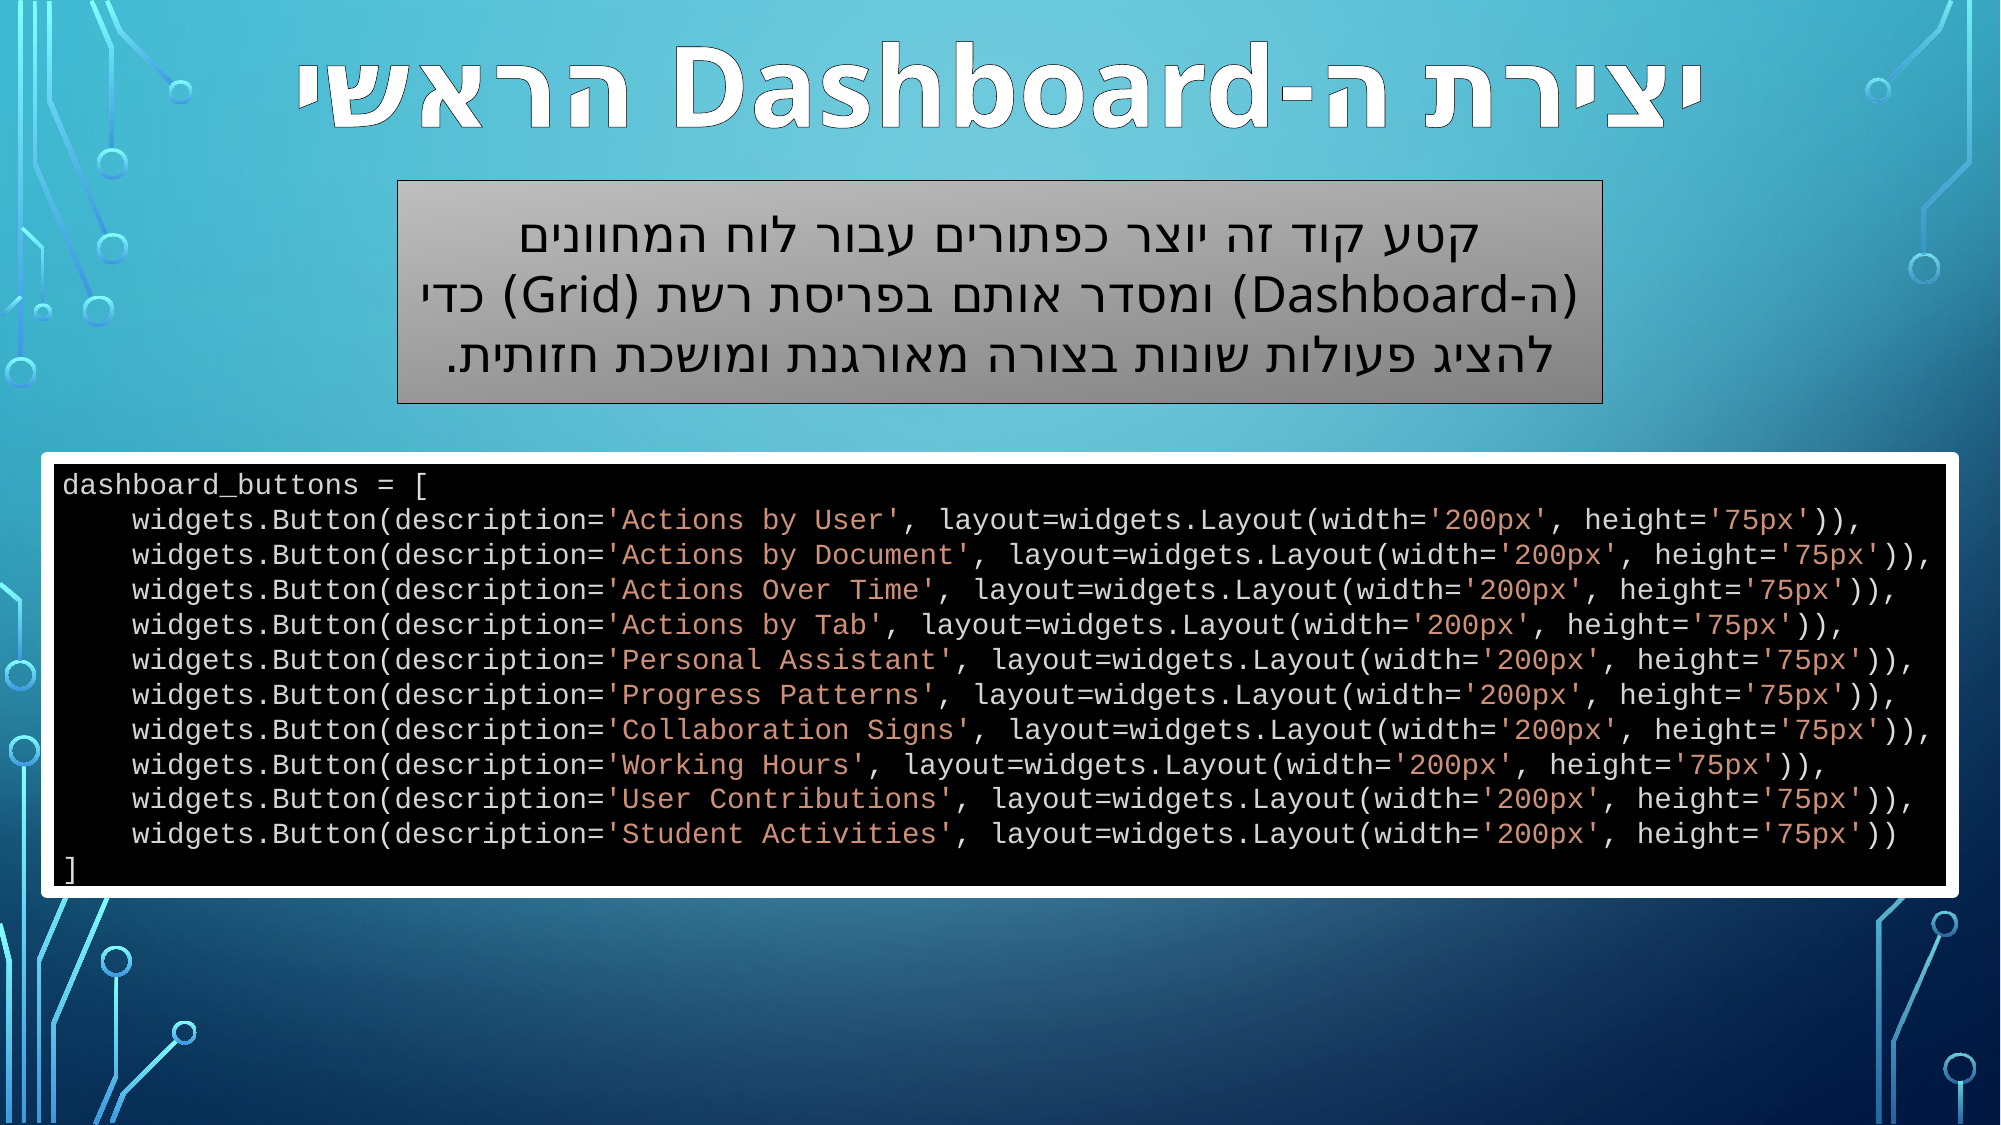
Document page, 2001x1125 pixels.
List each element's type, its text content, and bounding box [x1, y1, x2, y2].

text_box dashboard_buttons = [ widgets.Button(description='Actions by User', layout=widgets.Layout(width='200px', height='75px')), widgets.Button(description='Actions by Document', layout=widgets.Layout(width='200px', height='75px')), widgets.Button(description='Actions Over Time', layout=widgets.Layout(width='200px', height='75px')), widgets.Button(description='Actions by Tab', layout=widgets.Layout(width='200px', height='75px')), widgets.Button(description='Personal Assistant', layout=widgets.Layout(width='200px', height='75px')), widgets.Button(description='Progress Patterns', layout=widgets.Layout(width='200px', height='75px')), widgets.Button(description='Collaboration Signs', layout=widgets.Layout(width='200px', height='75px')), widgets.Button(description='Working Hours', layout=widgets.Layout(width='200px', height='75px')), widgets.Button(description='User Contributions', layout=widgets.Layout(width='200px', height='75px')), widgets.Button(description='Student Activities', layout=widgets.Layout(width='200px', height='75px')) ] [47, 457, 1953, 893]
text_box קטע קוד זה יוצר כפתורים עבור לוח המחוונים (ה-Dashboard) ומסדר אותם בפריסת רשת (Grid) כדי להציג פעולות שונות בצורה מאורגנת ומושכת חזותית. [397, 180, 1603, 404]
text_box יצירת ה-Dashboard הראשי [276, 7, 1724, 158]
